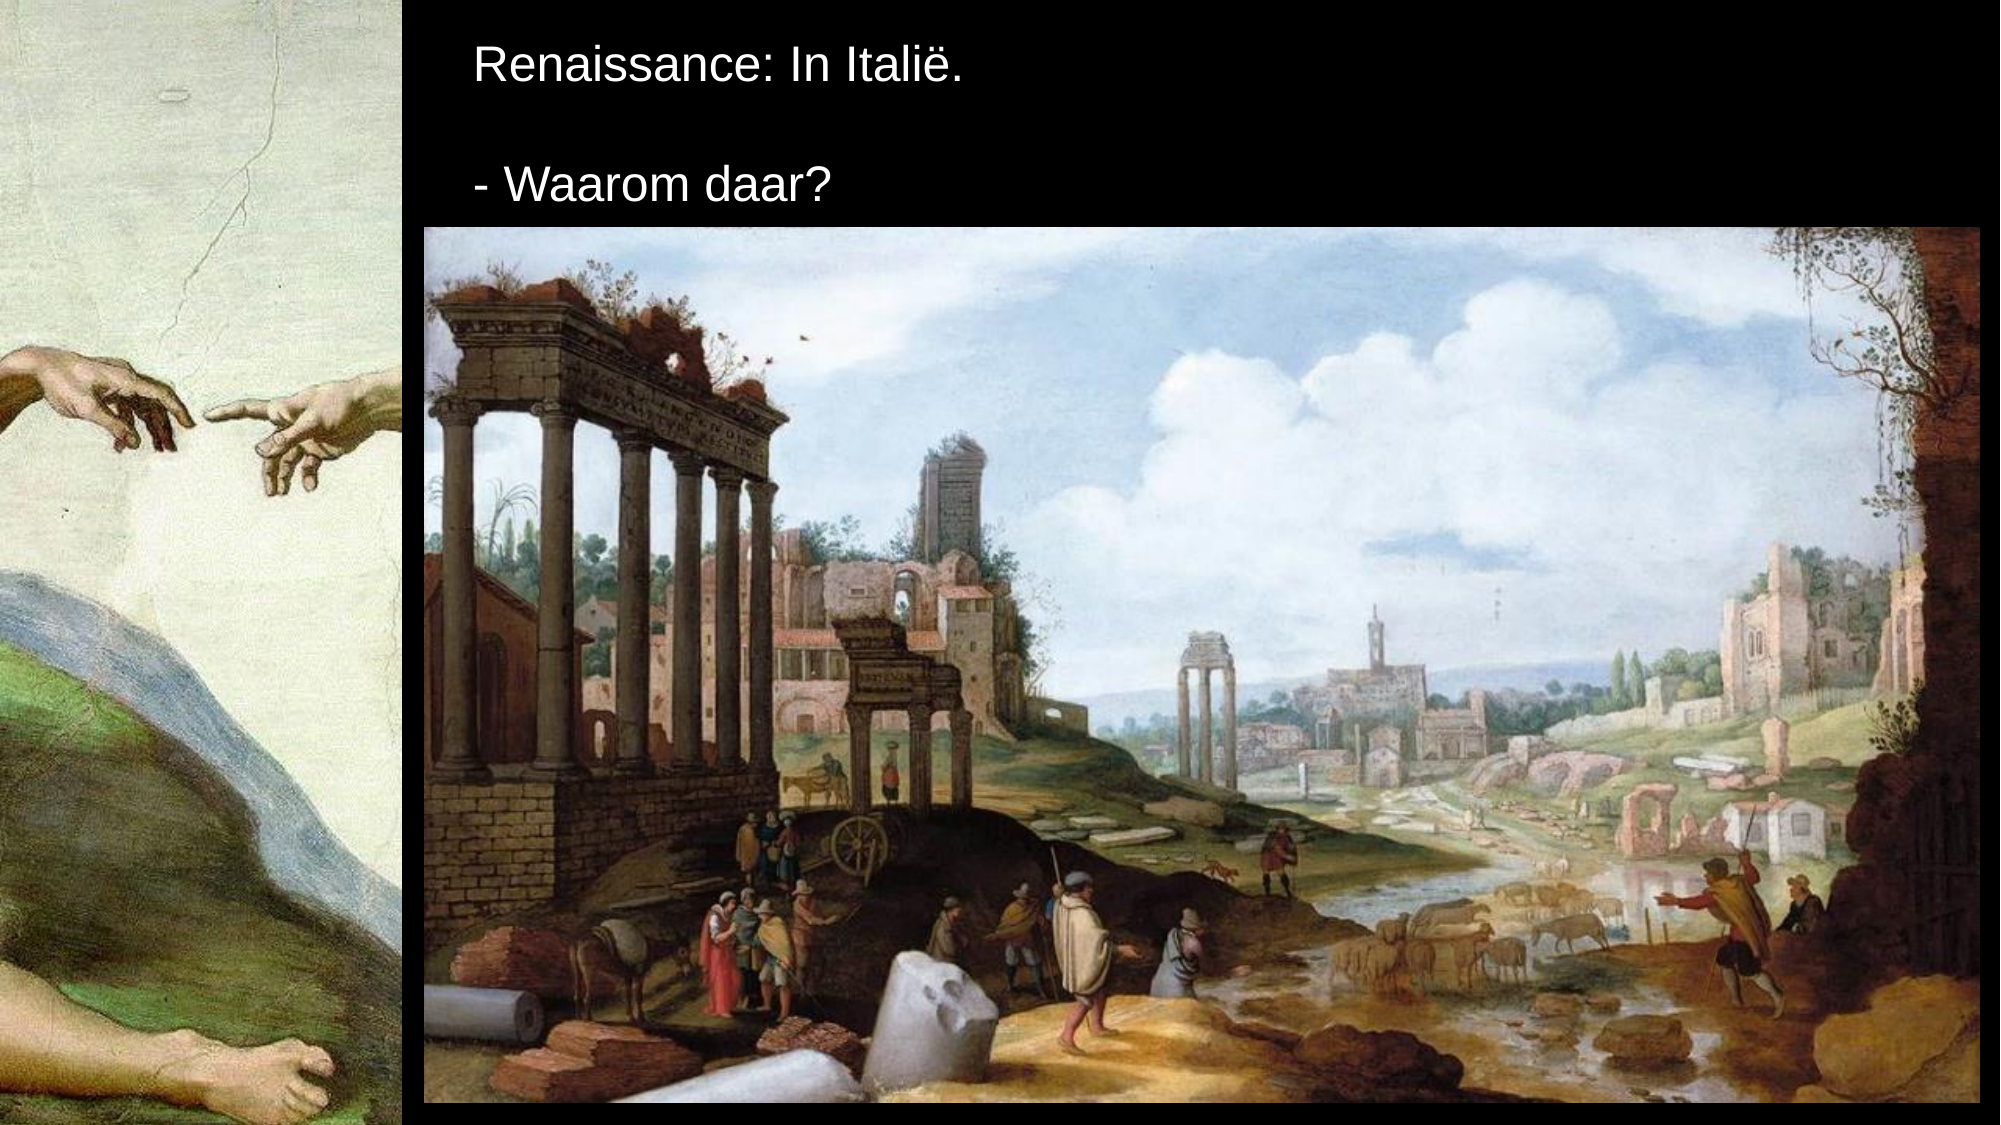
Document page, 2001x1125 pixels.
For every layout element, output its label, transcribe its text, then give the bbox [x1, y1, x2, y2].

picture [0, 0, 402, 1125]
picture [424, 227, 1980, 1103]
text_box Renaissance: In Italië. - Waarom daar? [402, 24, 1625, 355]
